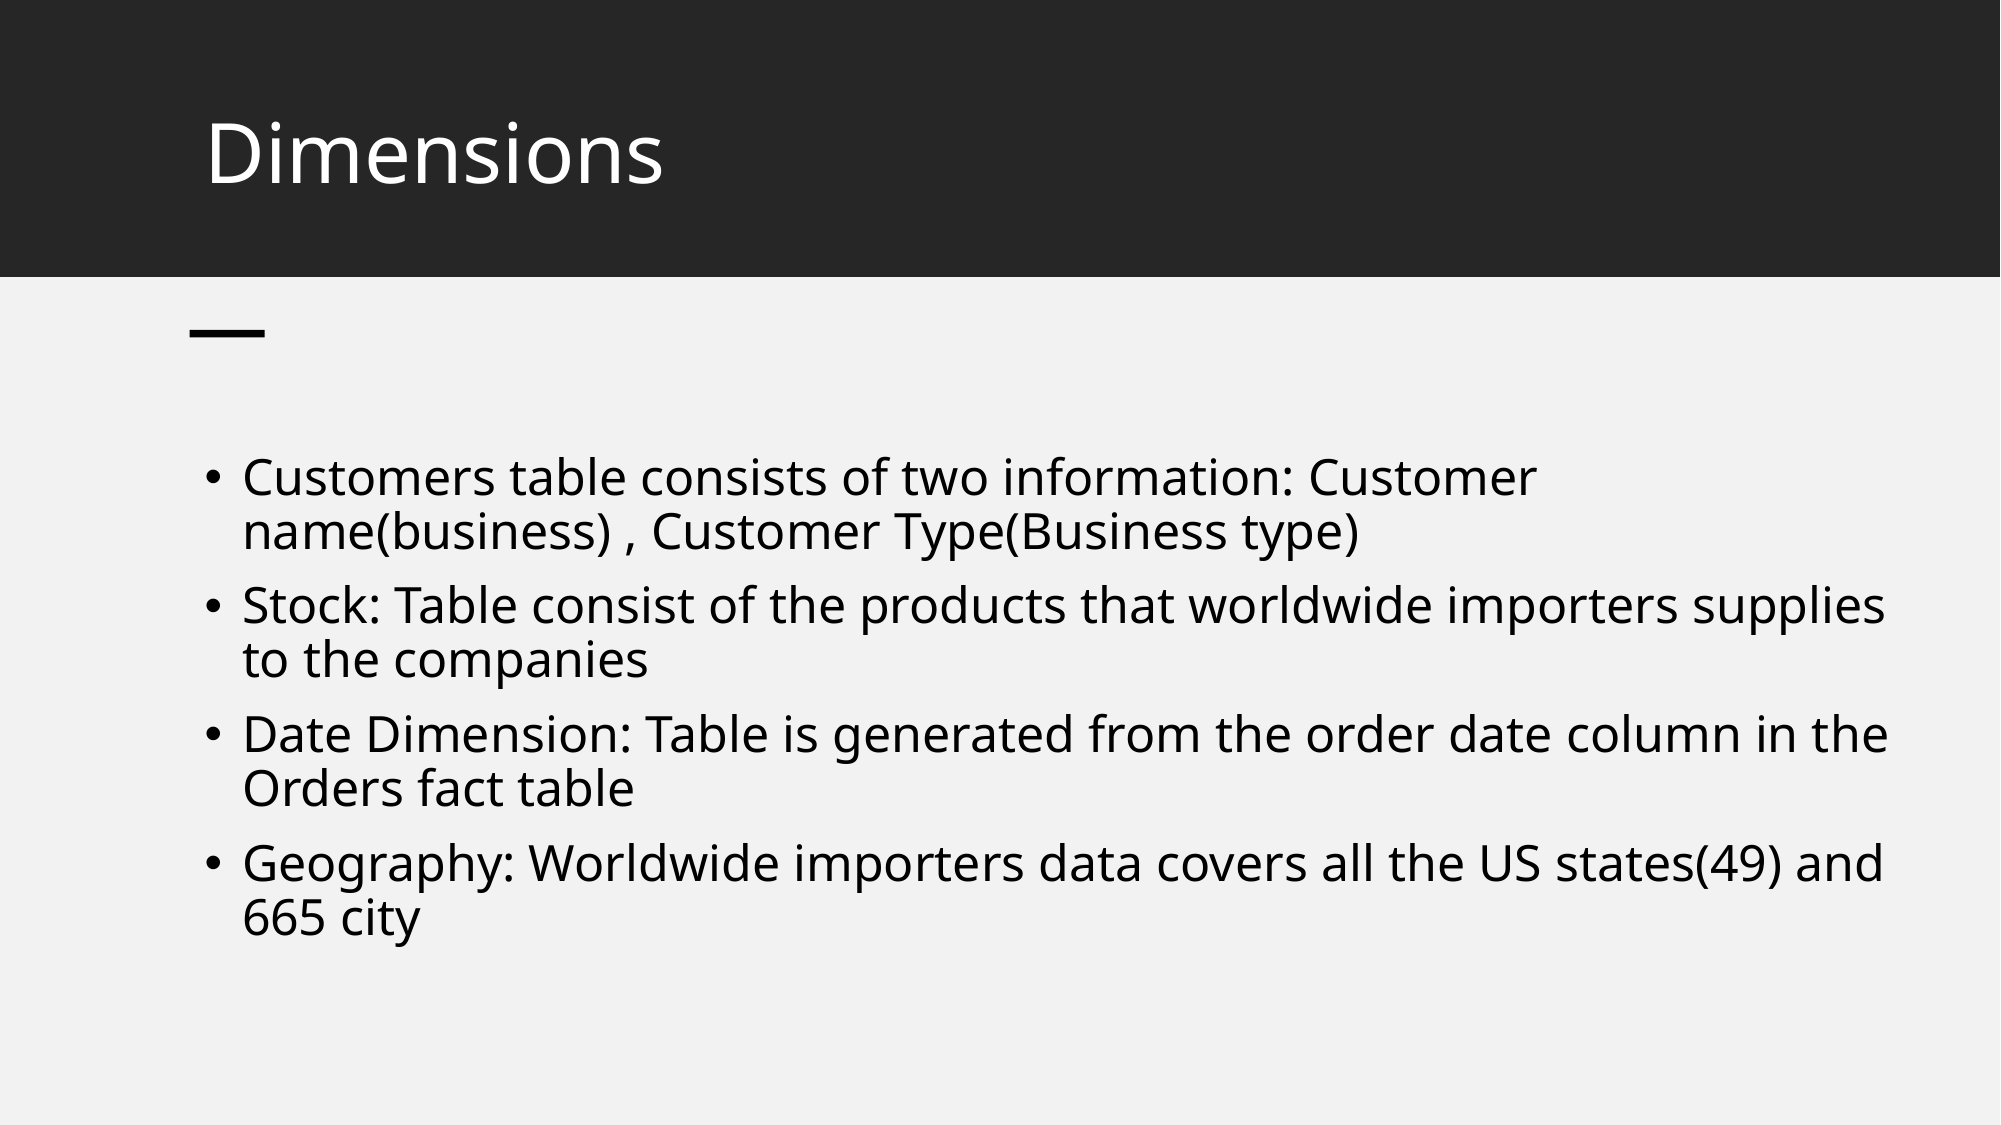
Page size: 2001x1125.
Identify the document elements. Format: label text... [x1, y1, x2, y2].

list Customers table consists of two information: Customer name(business) , Customer Type(Business type) Stock: Table consist of the products that worldwide importers supplies to the companies Date Dimension: Table is generated from the order date column in the Orders fact table Geography: Worldwide importers data covers all the US states(49) and 665 city [189, 363, 1914, 1014]
text_box [0, 0, 2000, 275]
text_box [0, 275, 2000, 1125]
text_box [188, 328, 266, 339]
title Dimensions [189, 104, 1812, 253]
